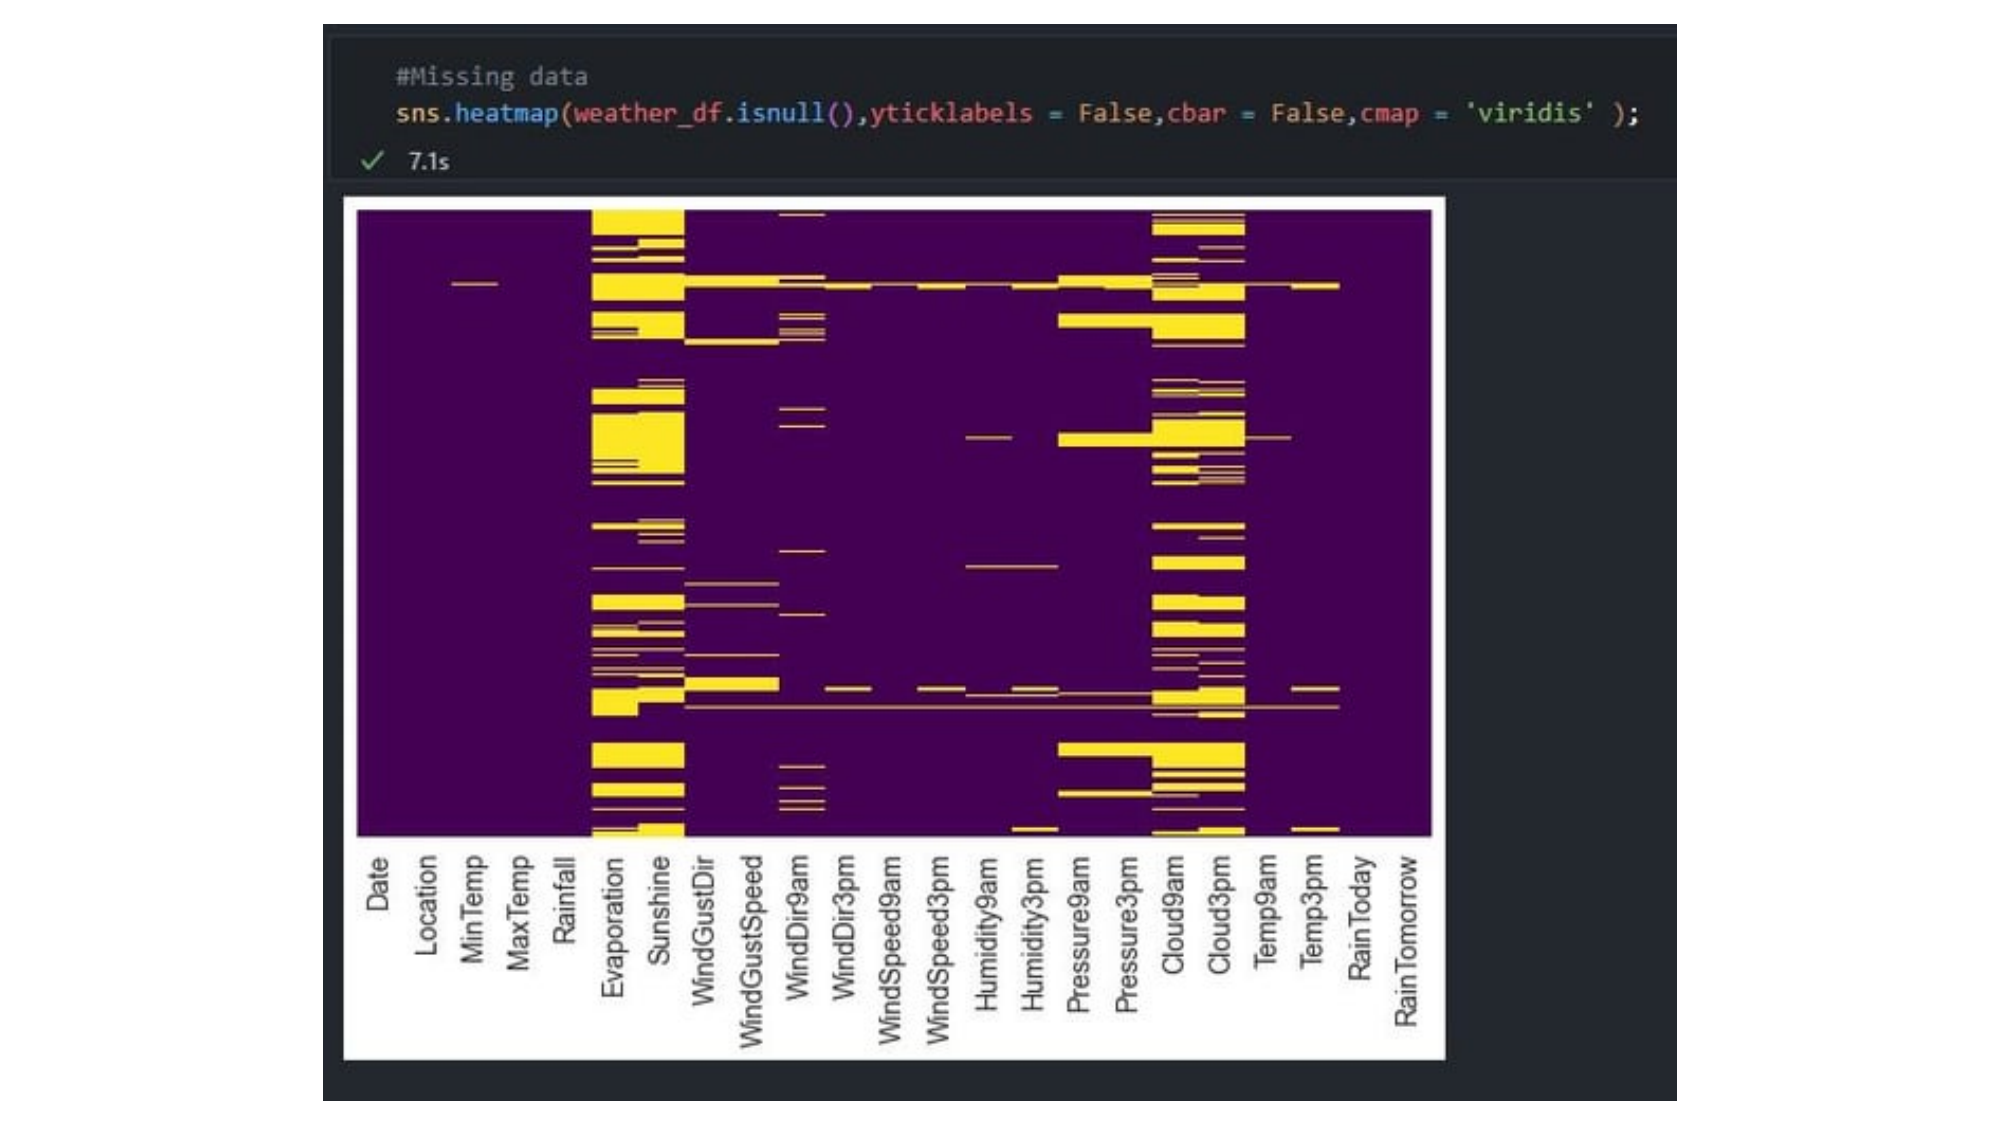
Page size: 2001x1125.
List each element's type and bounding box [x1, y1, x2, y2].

picture [323, 24, 1677, 1101]
